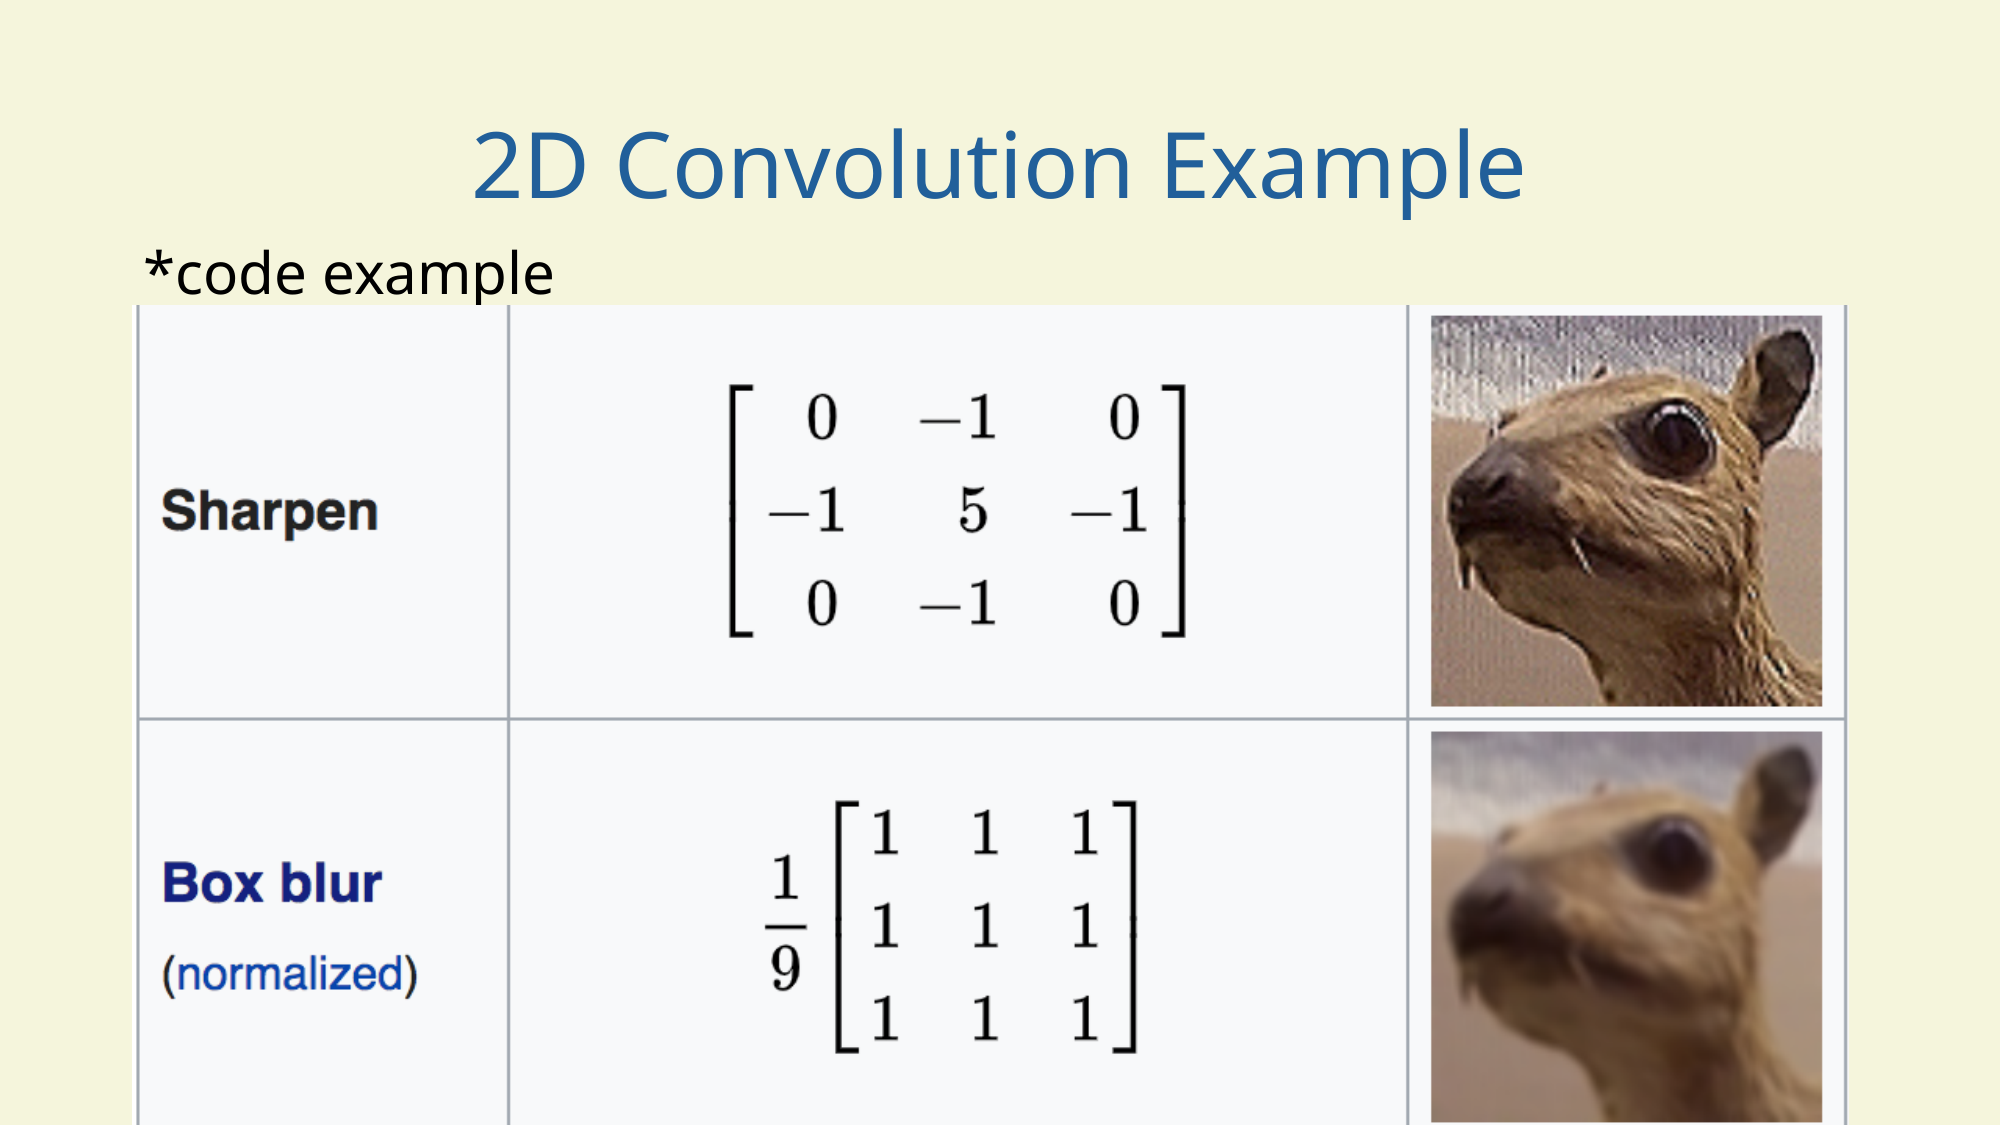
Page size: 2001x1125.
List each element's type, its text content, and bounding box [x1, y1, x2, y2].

list *code example [128, 236, 1854, 951]
picture [132, 304, 1849, 1125]
title 2D Convolution Example [137, 59, 1863, 278]
